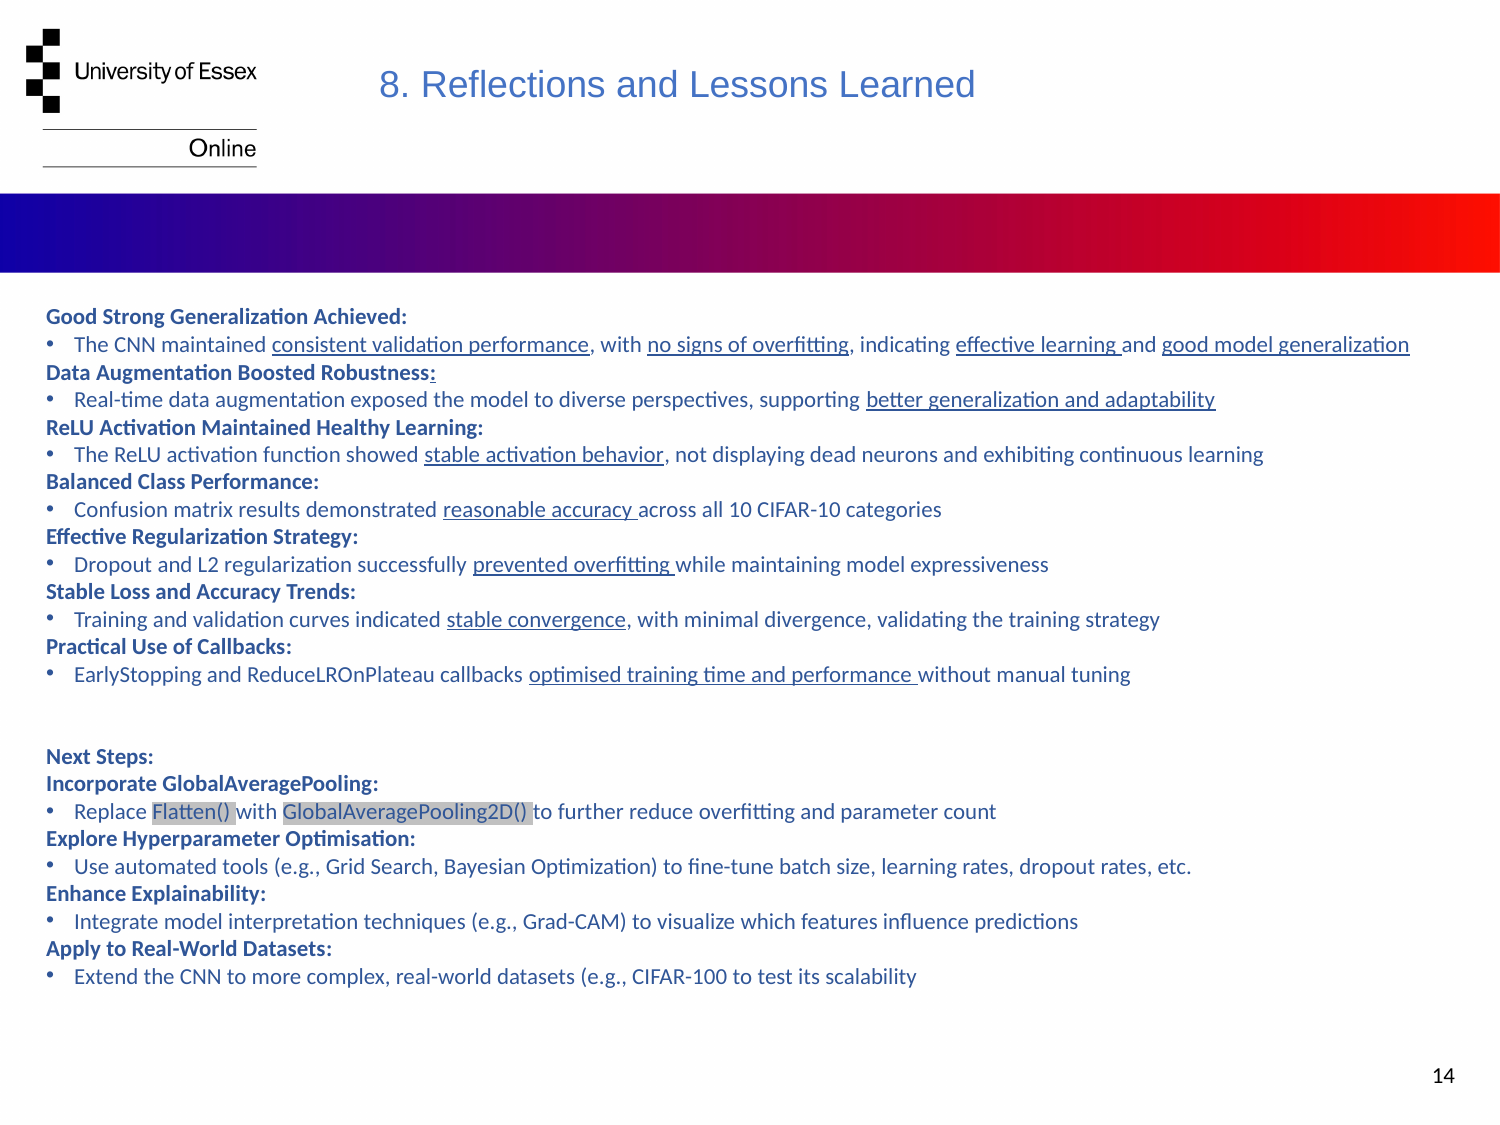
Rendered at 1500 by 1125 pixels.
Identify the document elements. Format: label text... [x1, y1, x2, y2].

text_box 8. Reflections and Lessons Learned [364, 52, 1446, 113]
text_box Good Strong Generalization Achieved: The CNN maintained consistent validation performance, with no signs of overfitting, indicating effective learning and good model generalization Data Augmentation Boosted Robustness: Real-time data augmentation exposed the model to diverse perspectives, supporting better generalization and adaptability ReLU Activation Maintained Healthy Learning: The ReLU activation function showed stable activation behavior, not displaying dead neurons and exhibiting continuous learning Balanced Class Performance: Confusion matrix results demonstrated reasonable accuracy across all 10 CIFAR-10 categories Effective Regularization Strategy: Dropout and L2 regularization successfully prevented overfitting while maintaining model expressiveness Stable Loss and Accuracy Trends: Training and validation curves indicated stable convergence, with minimal divergence, validating the training strategy Practical Use of Callbacks: EarlyStopping and ReduceLROnPlateau callbacks optimised training time and performance without manual tuning Next Steps: Incorporate GlobalAveragePooling: Replace Flatten() with GlobalAveragePooling2D() to further reduce overfitting and parameter count Explore Hyperparameter Optimisation: Use automated tools (e.g., Grid Search, Bayesian Optimization) to fine-tune batch size, learning rates, dropout rates, etc. Enhance Explainability: Integrate model interpretation techniques (e.g., Grad-CAM) to visualize which features influence predictions Apply to Real-World Datasets: Extend the CNN to more complex, real-world datasets (e.g., CIFAR-100 to test its scalability [31, 294, 1446, 997]
picture [0, 0, 1500, 1125]
text_box 14 [1417, 1053, 1472, 1096]
